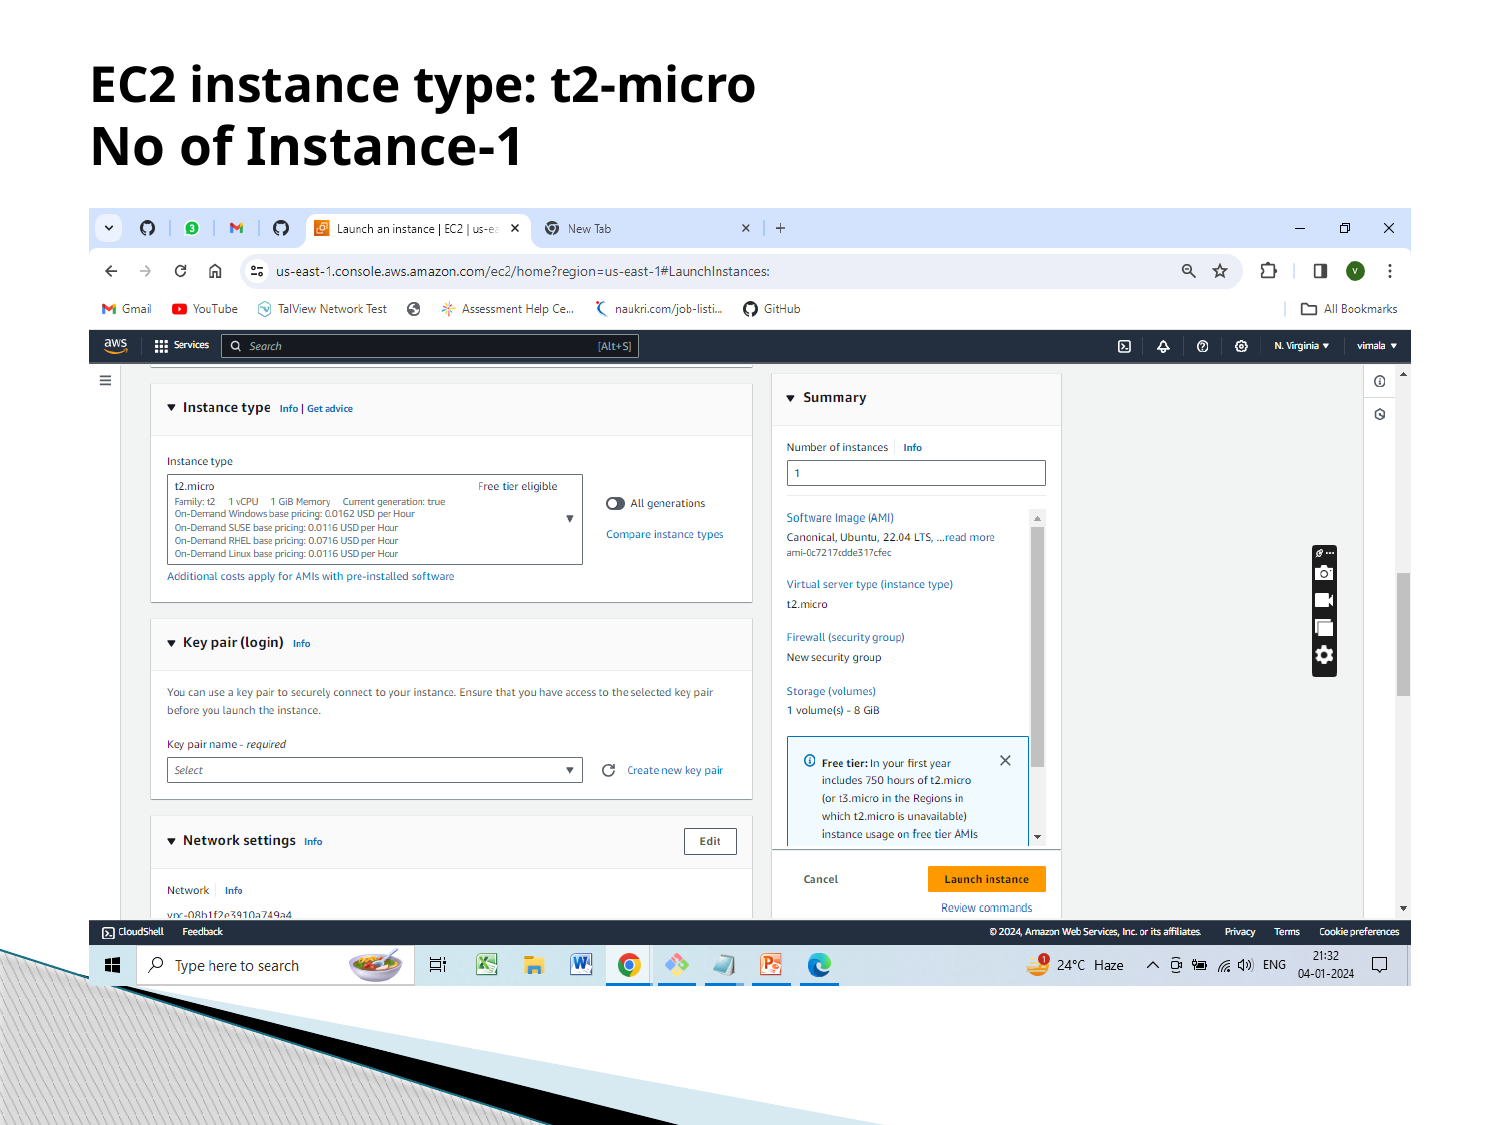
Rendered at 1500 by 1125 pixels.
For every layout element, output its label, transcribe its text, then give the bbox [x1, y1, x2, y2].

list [89, 207, 1411, 986]
title EC2 instance type: t2-micro No of Instance-1 [75, 45, 1425, 185]
